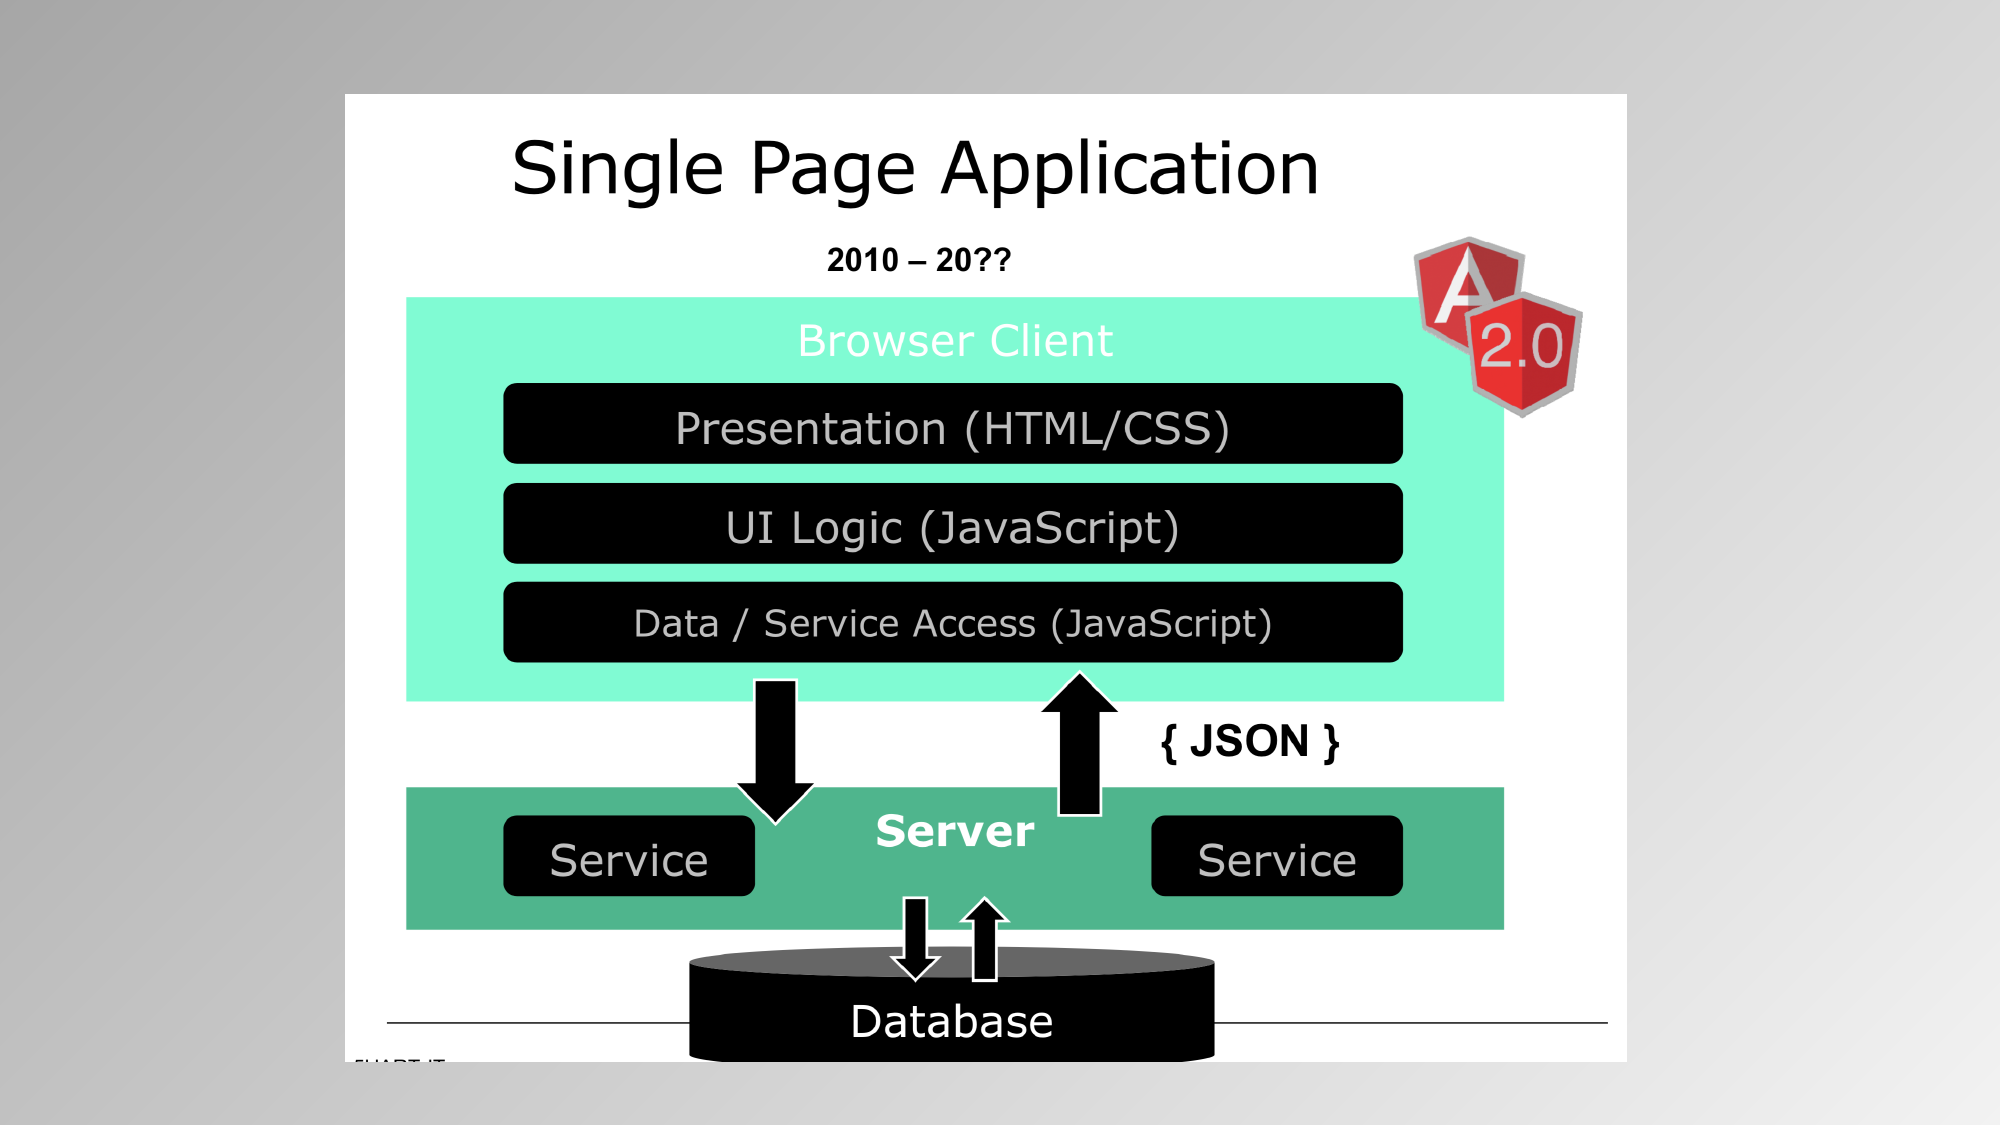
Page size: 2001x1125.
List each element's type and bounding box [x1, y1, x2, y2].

list [345, 94, 1627, 1062]
